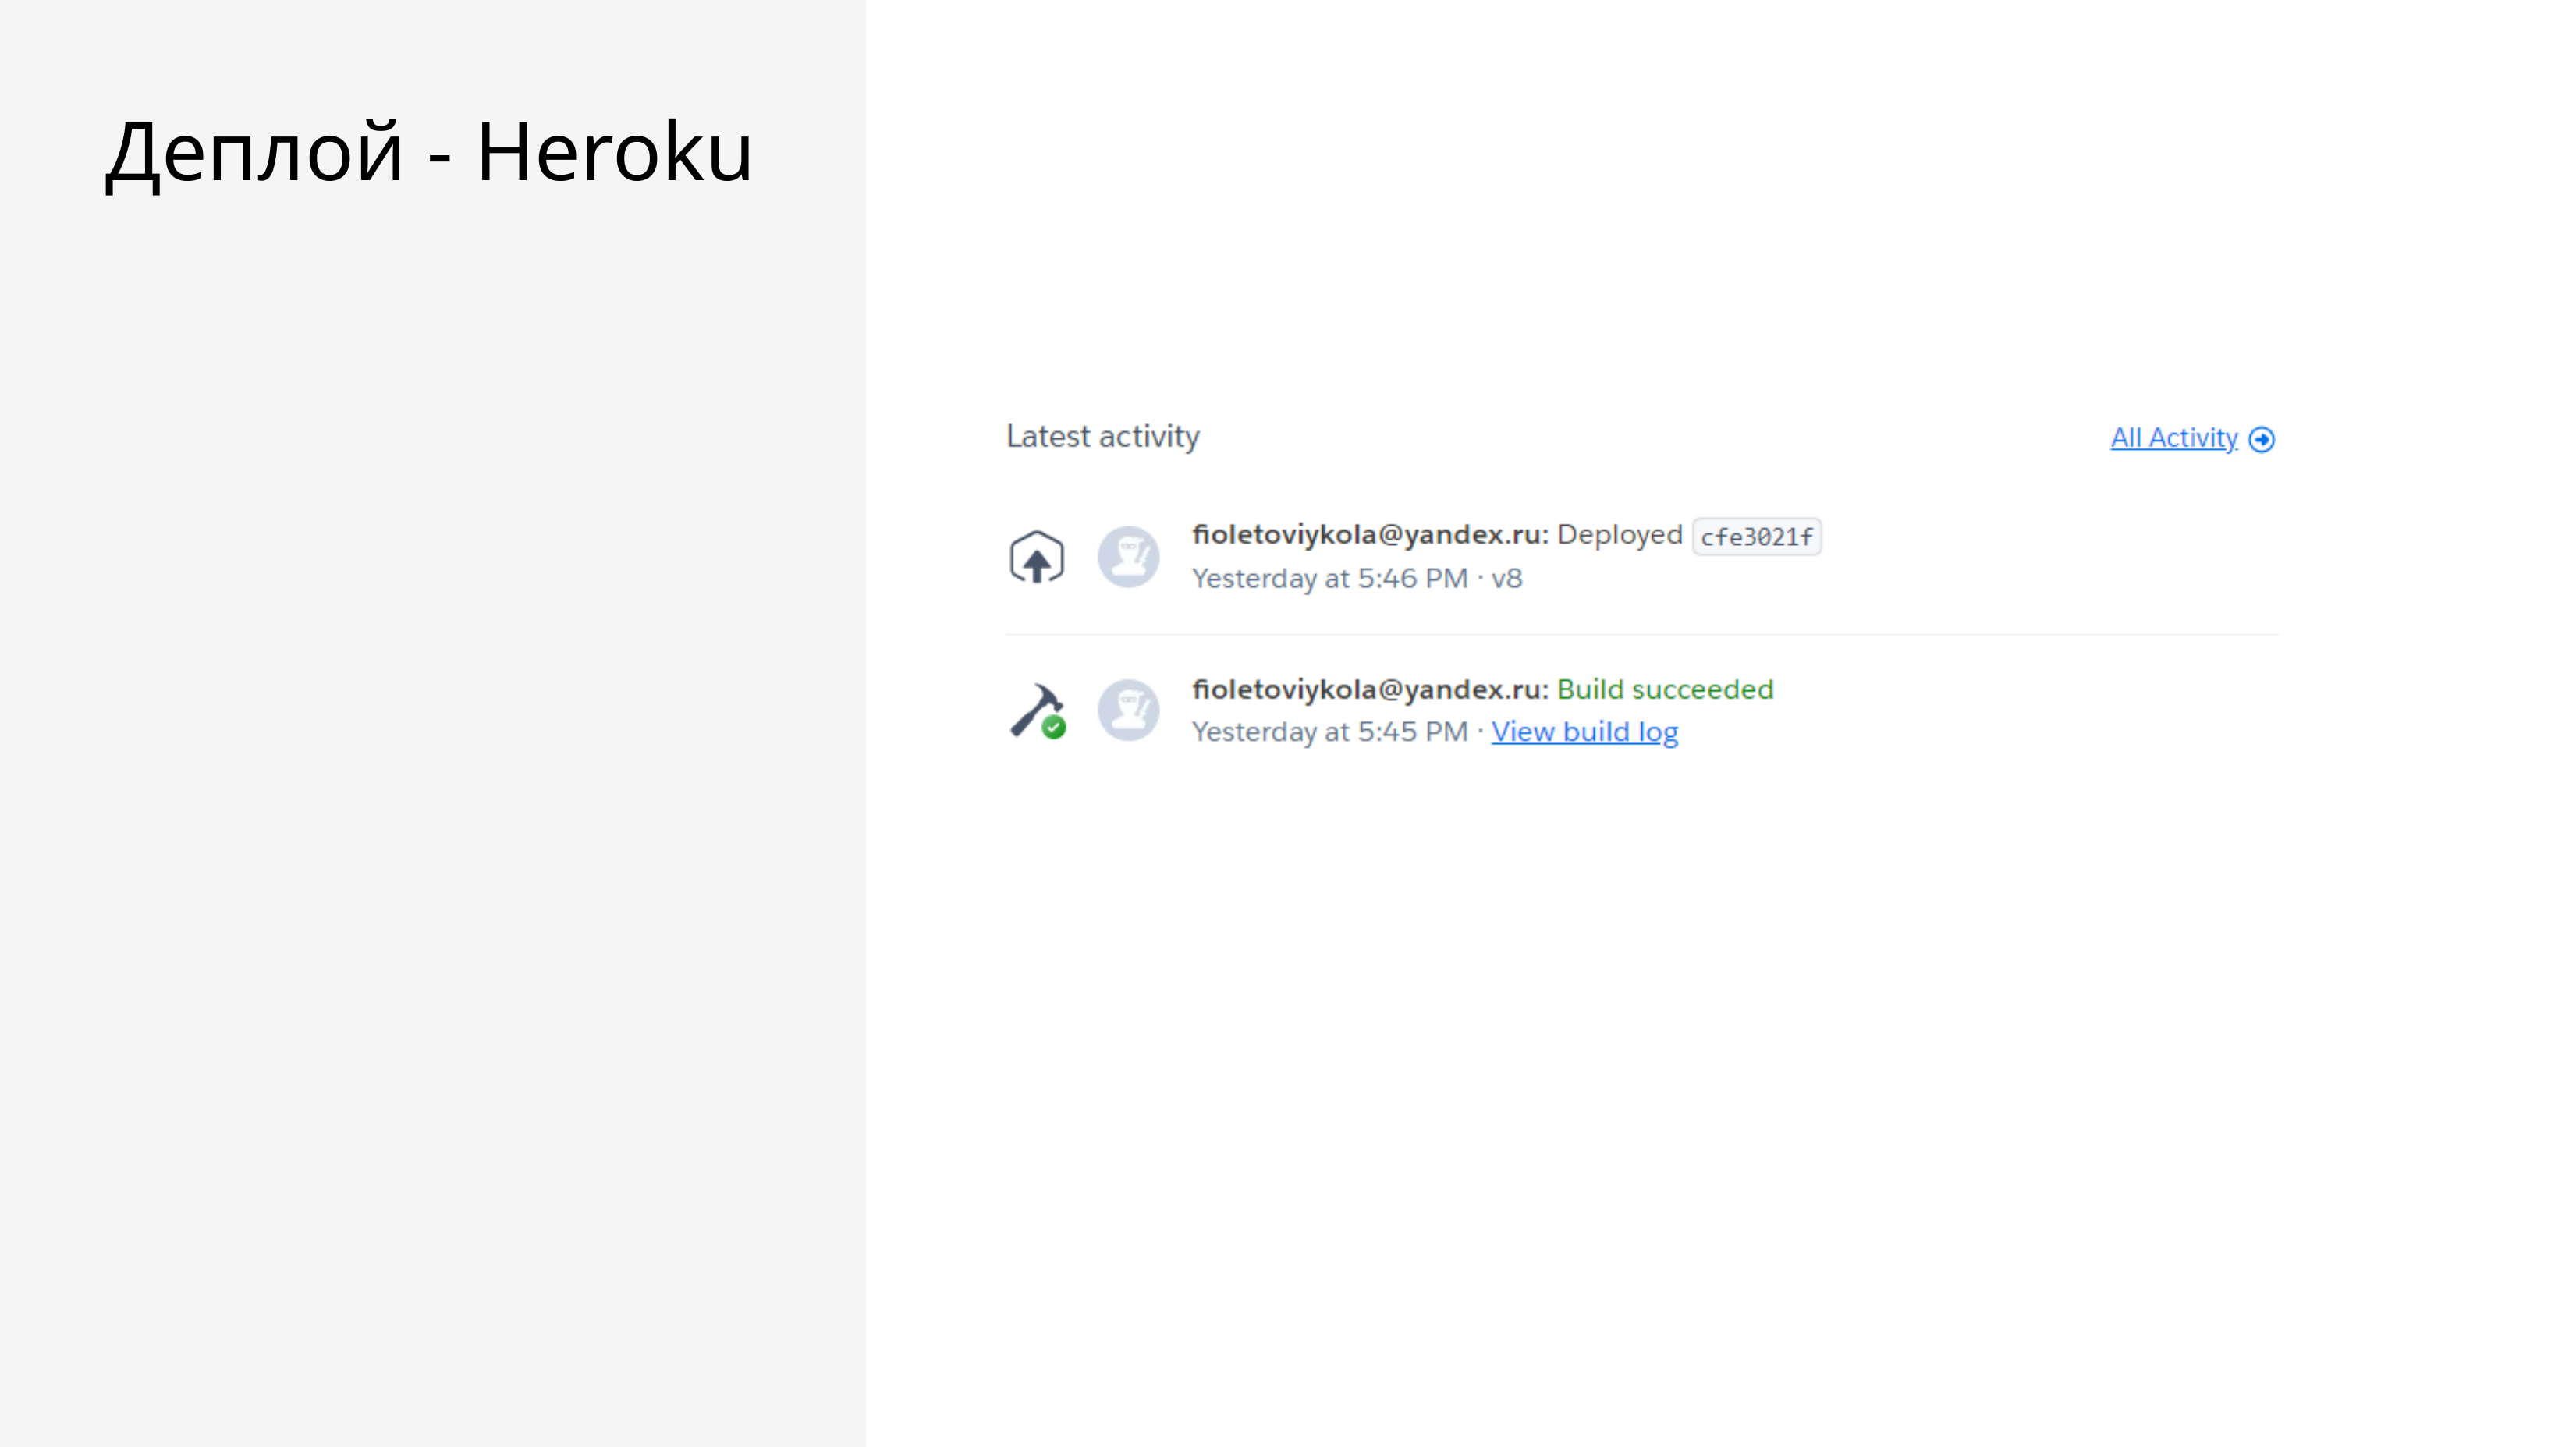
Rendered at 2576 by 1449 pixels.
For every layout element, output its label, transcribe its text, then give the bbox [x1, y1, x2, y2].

list Деплой - Heroku [92, 93, 827, 351]
picture [922, 402, 2345, 777]
